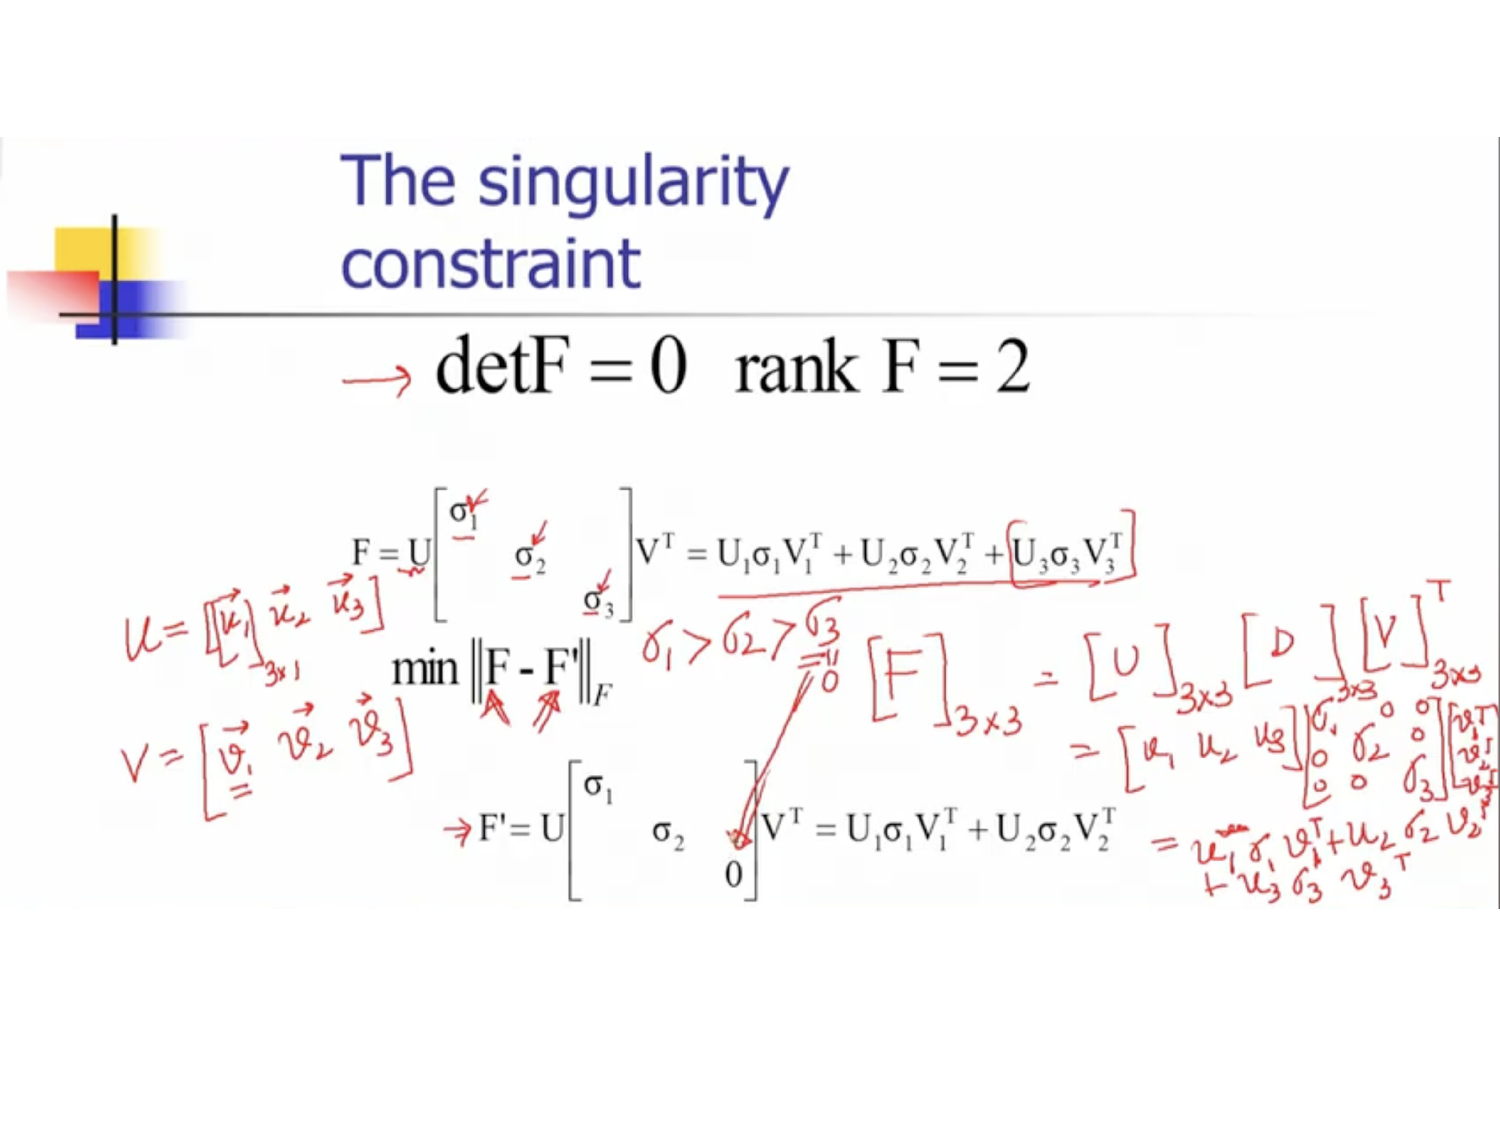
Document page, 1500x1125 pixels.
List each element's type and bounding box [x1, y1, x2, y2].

picture [0, 137, 1500, 910]
